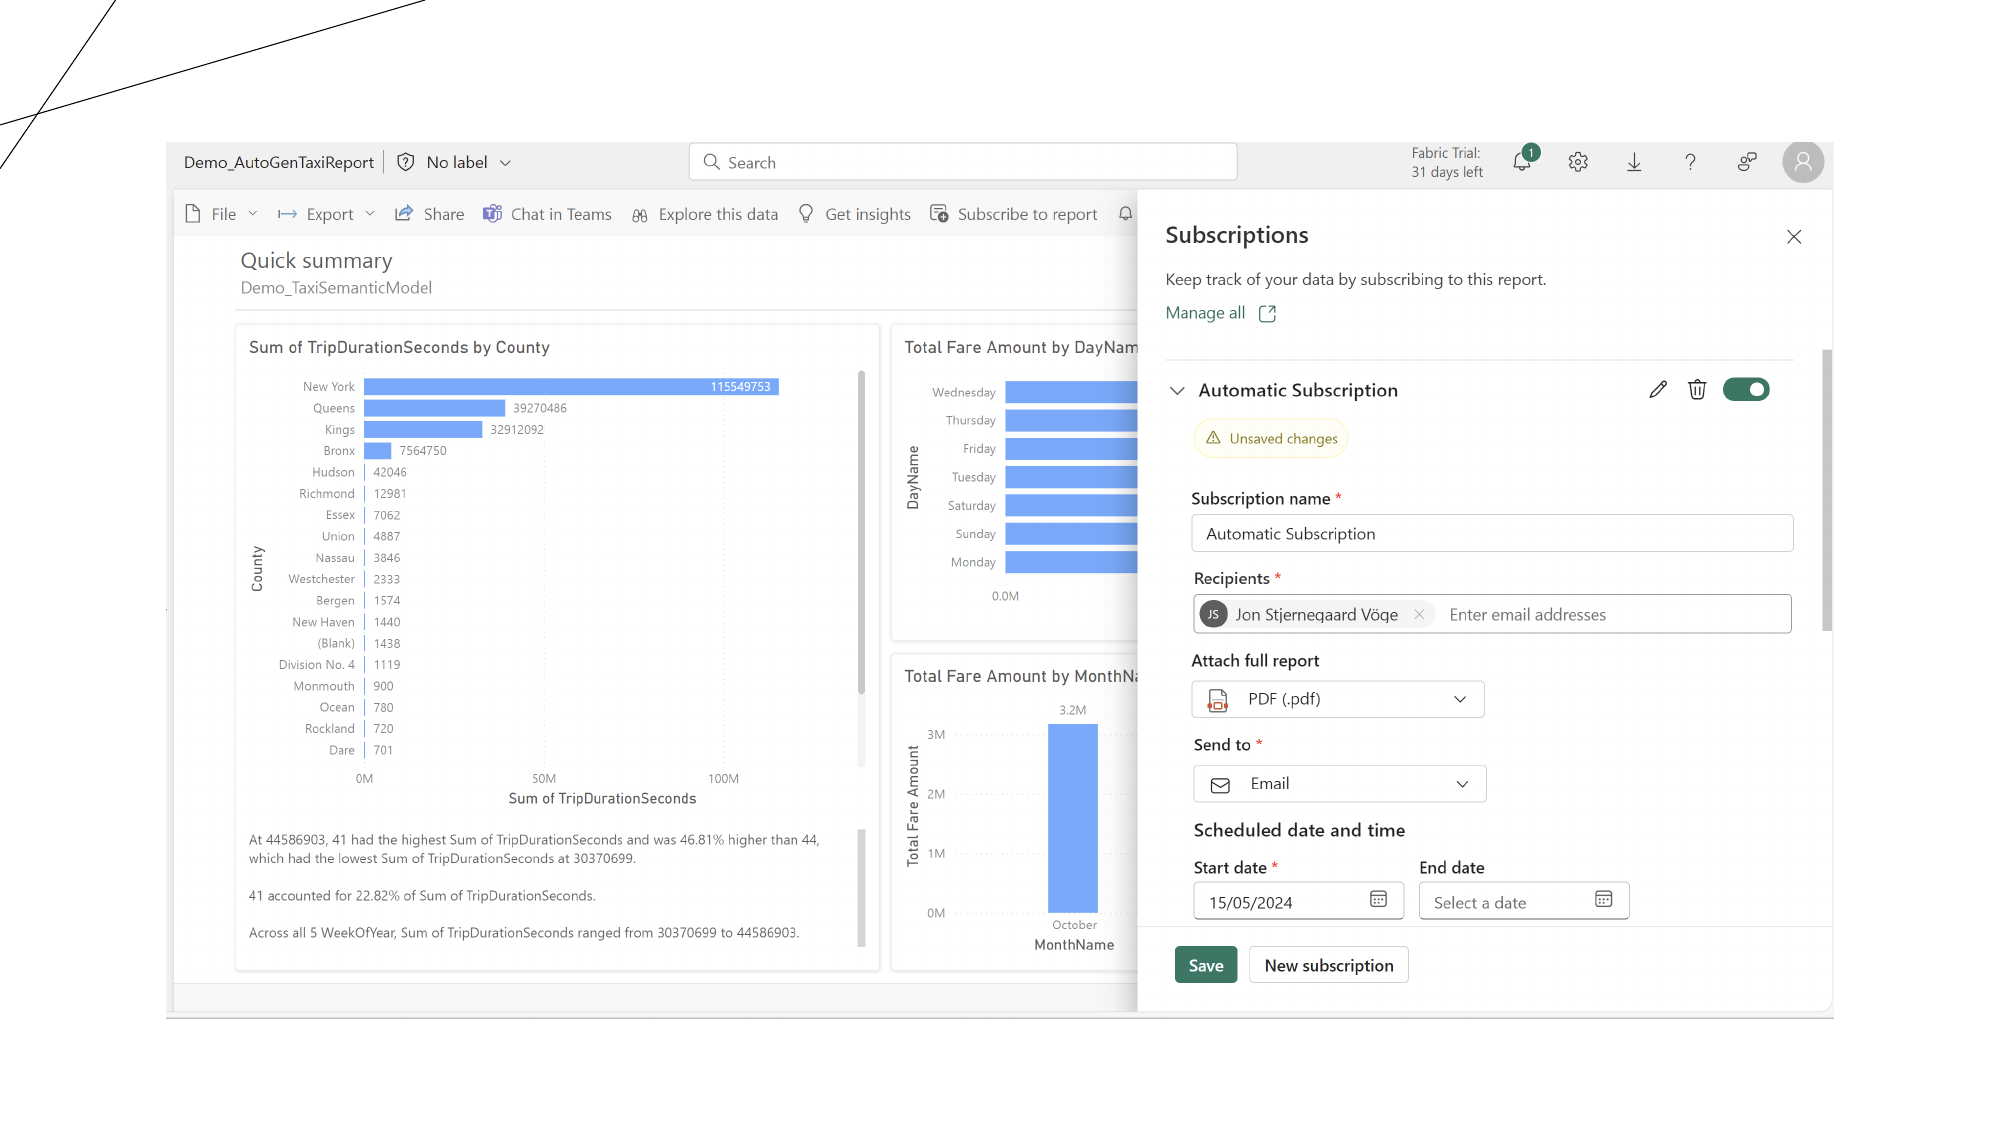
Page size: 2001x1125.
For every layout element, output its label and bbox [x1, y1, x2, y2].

picture [166, 142, 1834, 1019]
